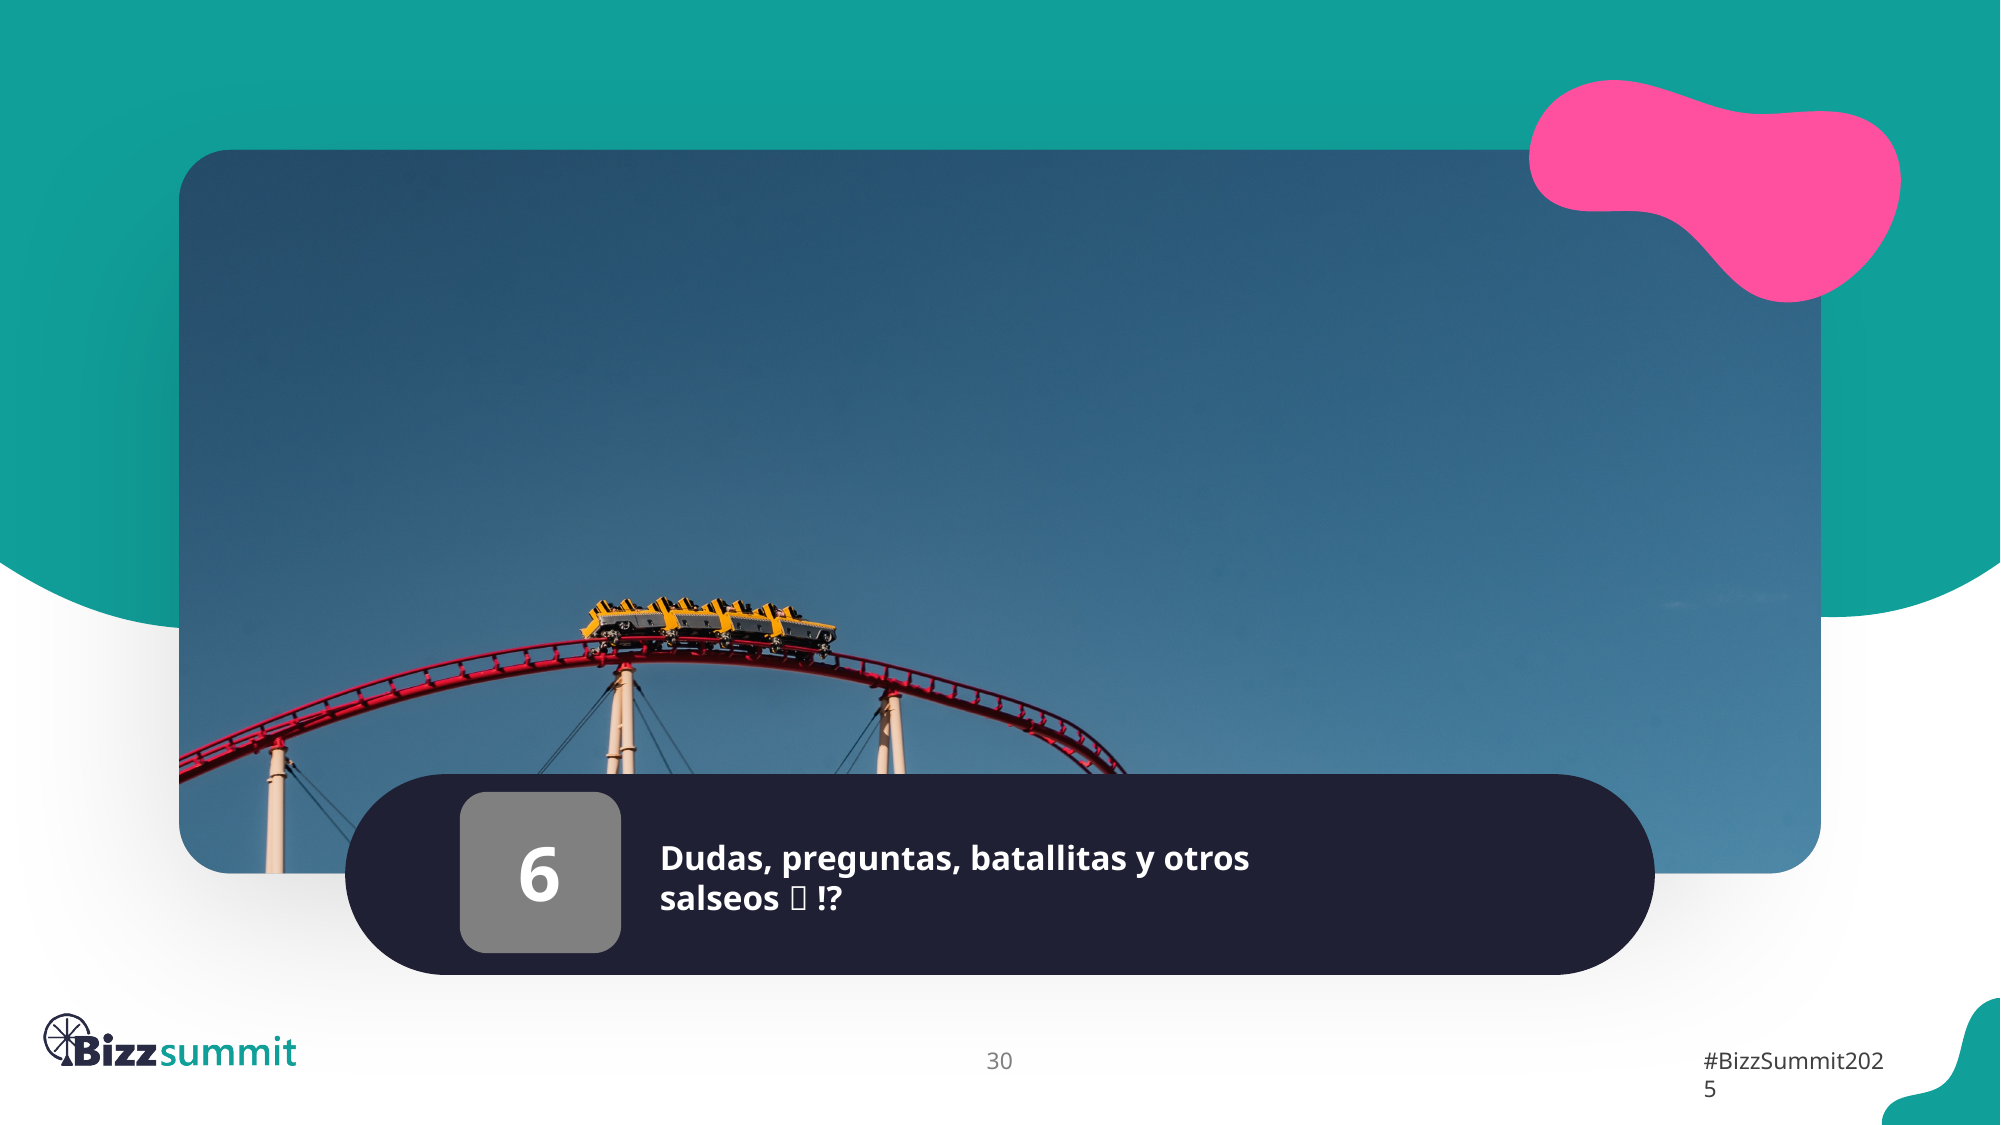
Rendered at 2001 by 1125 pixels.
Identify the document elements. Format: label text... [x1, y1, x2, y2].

text_box [344, 874, 1656, 976]
text_box Dudas, preguntas, batallitas y otros salseos 🙋 ⁉️ [645, 874, 1311, 925]
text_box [456, 791, 624, 954]
text_box [1529, 80, 1901, 296]
picture [179, 149, 1821, 874]
picture [43, 1013, 296, 1066]
